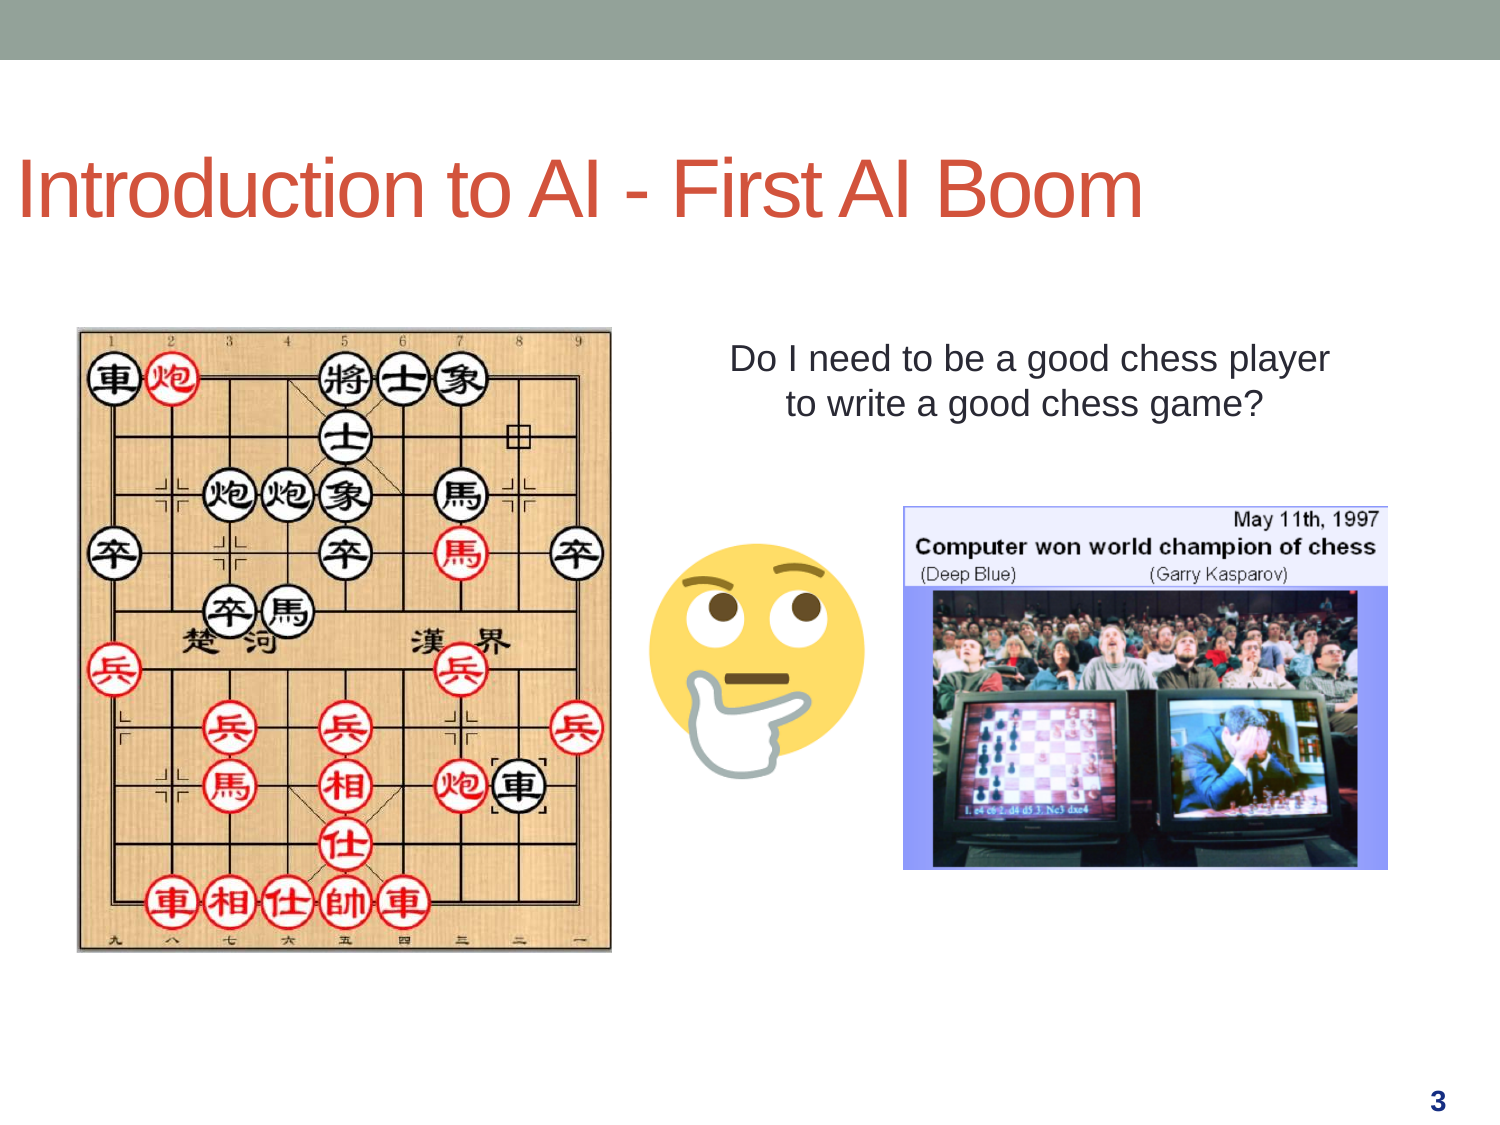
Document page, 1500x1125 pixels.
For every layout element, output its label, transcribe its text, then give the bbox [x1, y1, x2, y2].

picture [76, 327, 613, 953]
picture [631, 536, 883, 788]
title Introduction to AI - First AI Boom [0, 101, 1325, 266]
picture [903, 506, 1389, 870]
slide_number 3 [1415, 1070, 1499, 1125]
text_box Do I need to be a good chess player to write a good chess game? [714, 326, 1365, 492]
